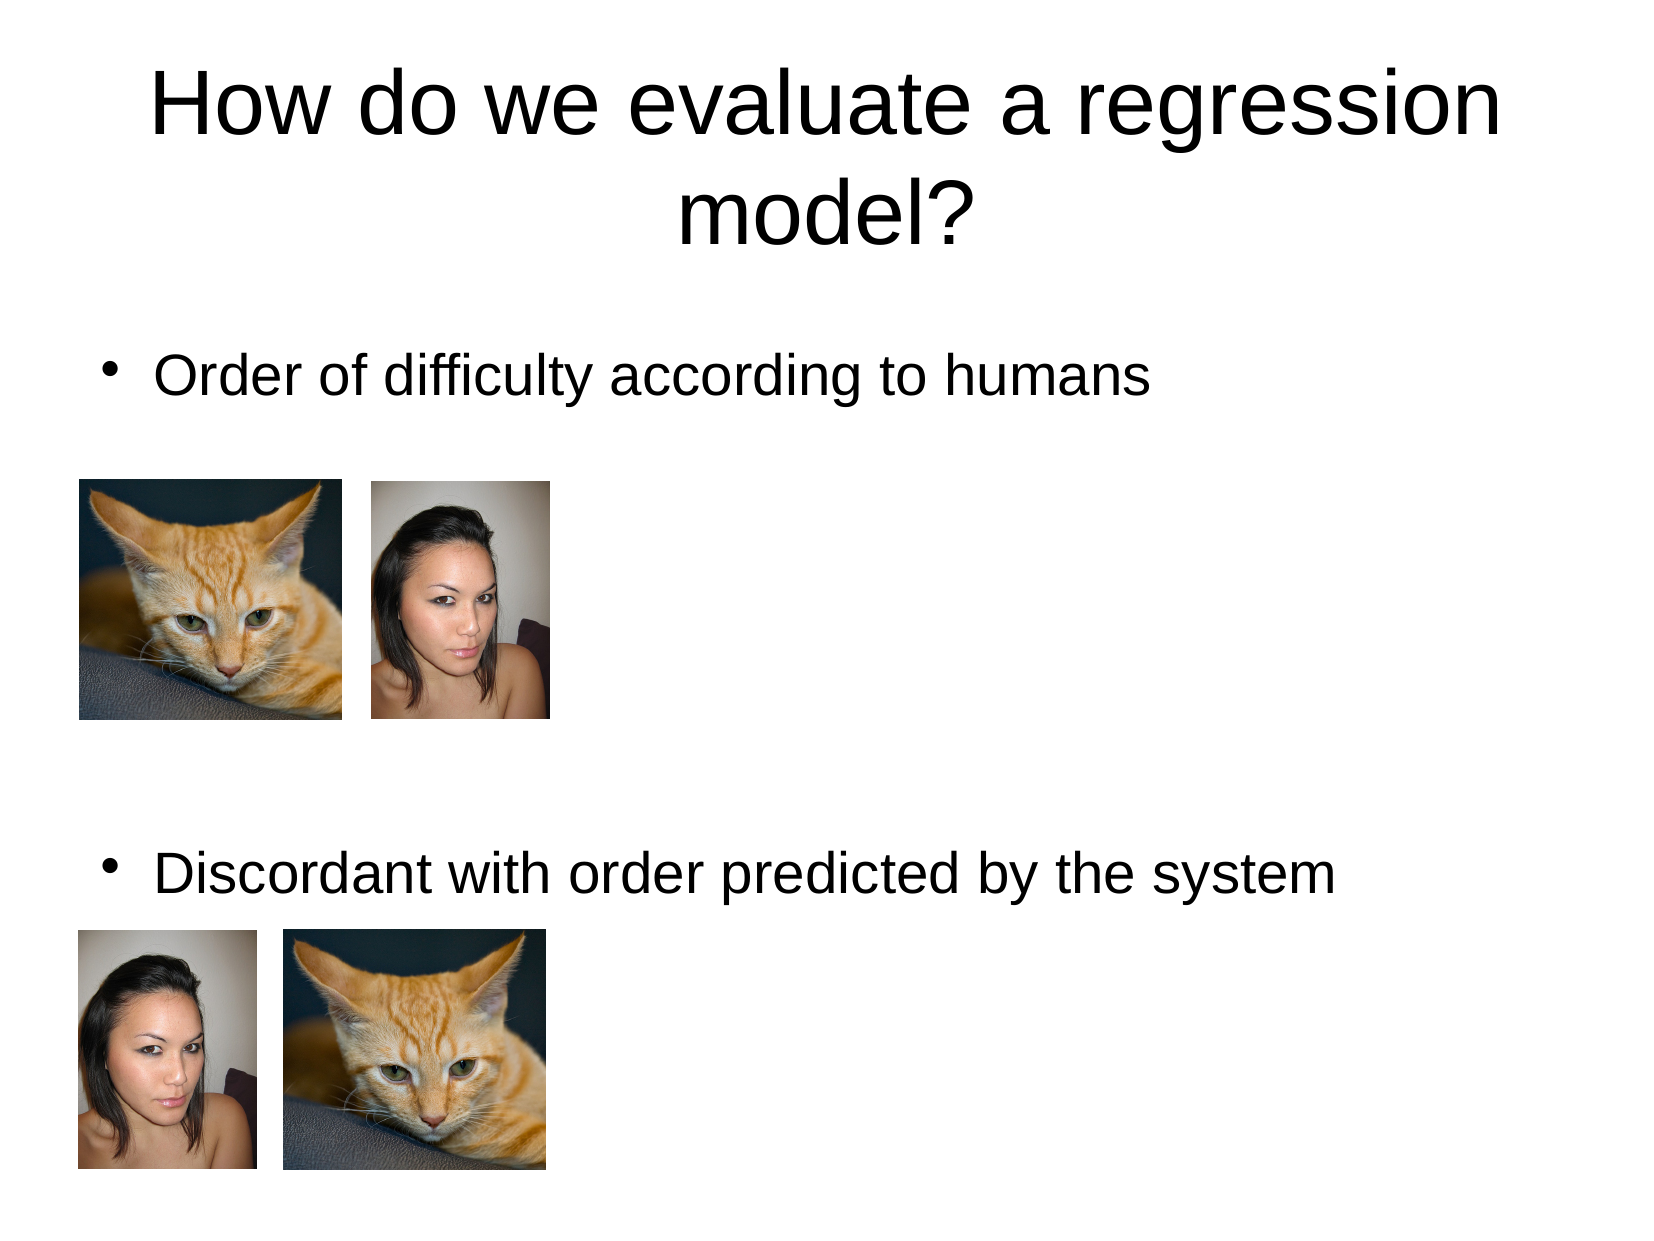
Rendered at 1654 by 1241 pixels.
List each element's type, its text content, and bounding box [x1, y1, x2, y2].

text_box How do we evaluate a regression model? [82, 49, 1571, 257]
text_box Order of difficulty according to humans Discordant with order predicted by the system [82, 337, 1571, 1057]
picture [79, 479, 342, 721]
picture [78, 930, 257, 1169]
picture [370, 481, 550, 719]
picture [283, 929, 546, 1170]
